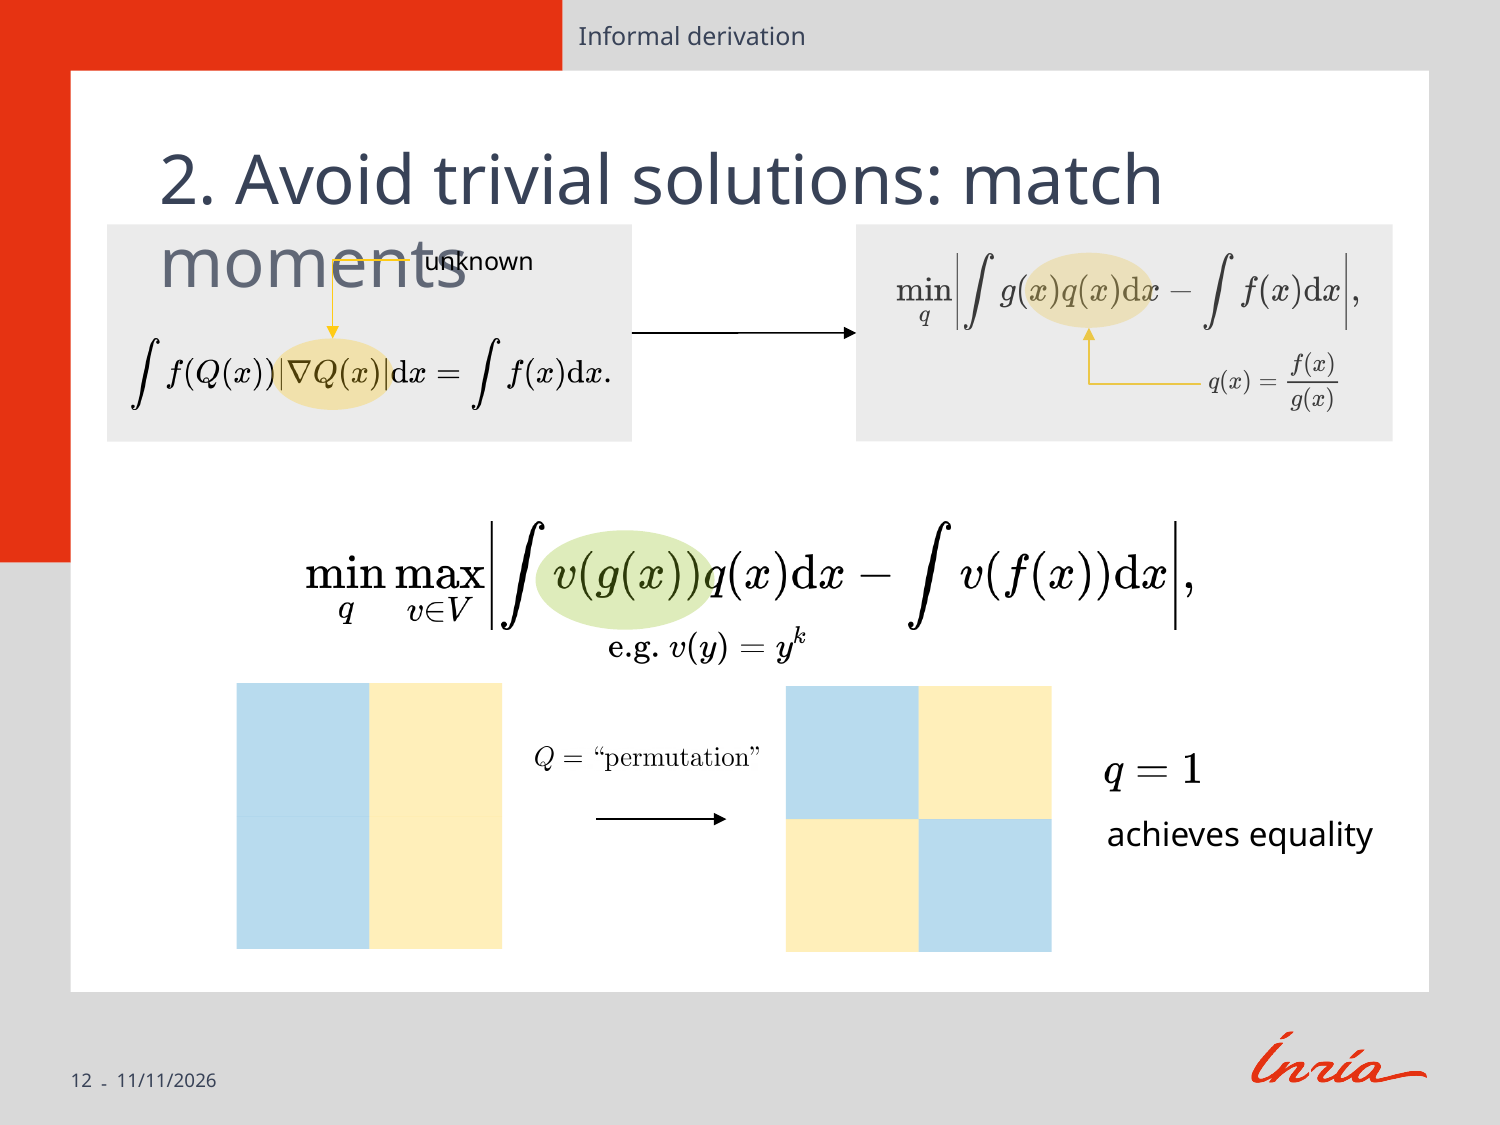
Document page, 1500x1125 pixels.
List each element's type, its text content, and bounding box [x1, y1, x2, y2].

picture [1243, 1023, 1435, 1091]
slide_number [116, 1046, 559, 1094]
picture [1103, 752, 1203, 793]
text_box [855, 224, 1393, 442]
footer - [95, 1046, 113, 1094]
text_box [785, 685, 1052, 953]
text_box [236, 682, 503, 950]
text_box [106, 224, 633, 442]
picture [302, 521, 1198, 666]
slide_number 12 [70, 1046, 95, 1094]
text_box achieves equality [1092, 805, 1435, 861]
list 2. Avoid trivial solutions: match moments [159, 135, 1341, 313]
picture [535, 745, 759, 771]
title Informal derivation [560, 0, 1500, 70]
